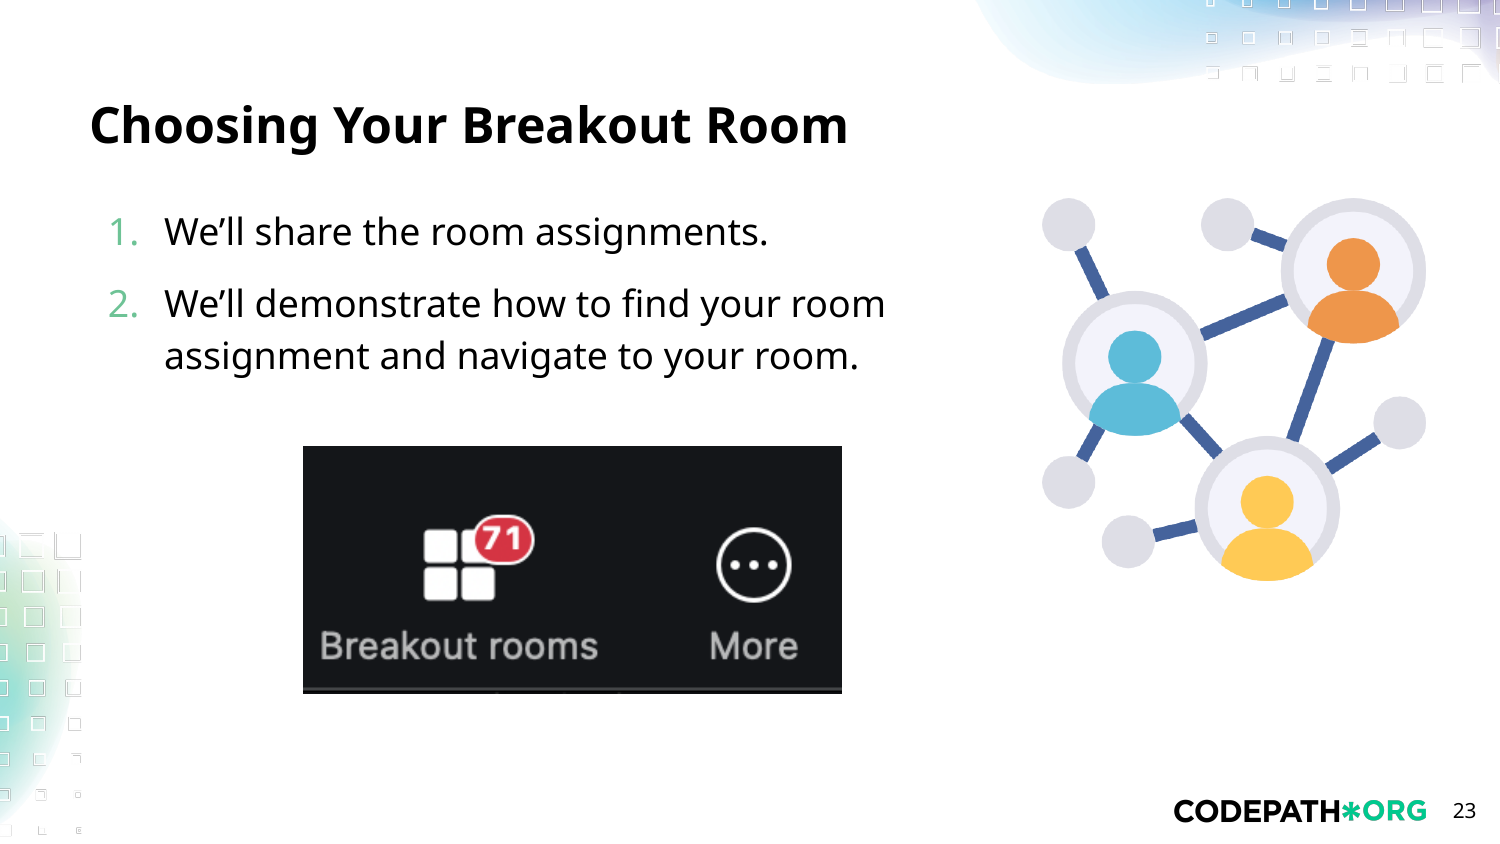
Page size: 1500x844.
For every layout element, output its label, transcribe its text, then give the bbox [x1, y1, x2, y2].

picture [1042, 197, 1426, 582]
title Choosing Your Breakout Room [74, 78, 1426, 173]
picture [0, 451, 166, 844]
picture [950, 0, 1500, 96]
slide_number ‹#› [1401, 786, 1492, 837]
picture [303, 446, 842, 694]
picture [1173, 799, 1401, 823]
list We’ll share the room assignments. We’ll demonstrate how to find your room assignment and navigate to your room. [74, 185, 991, 758]
